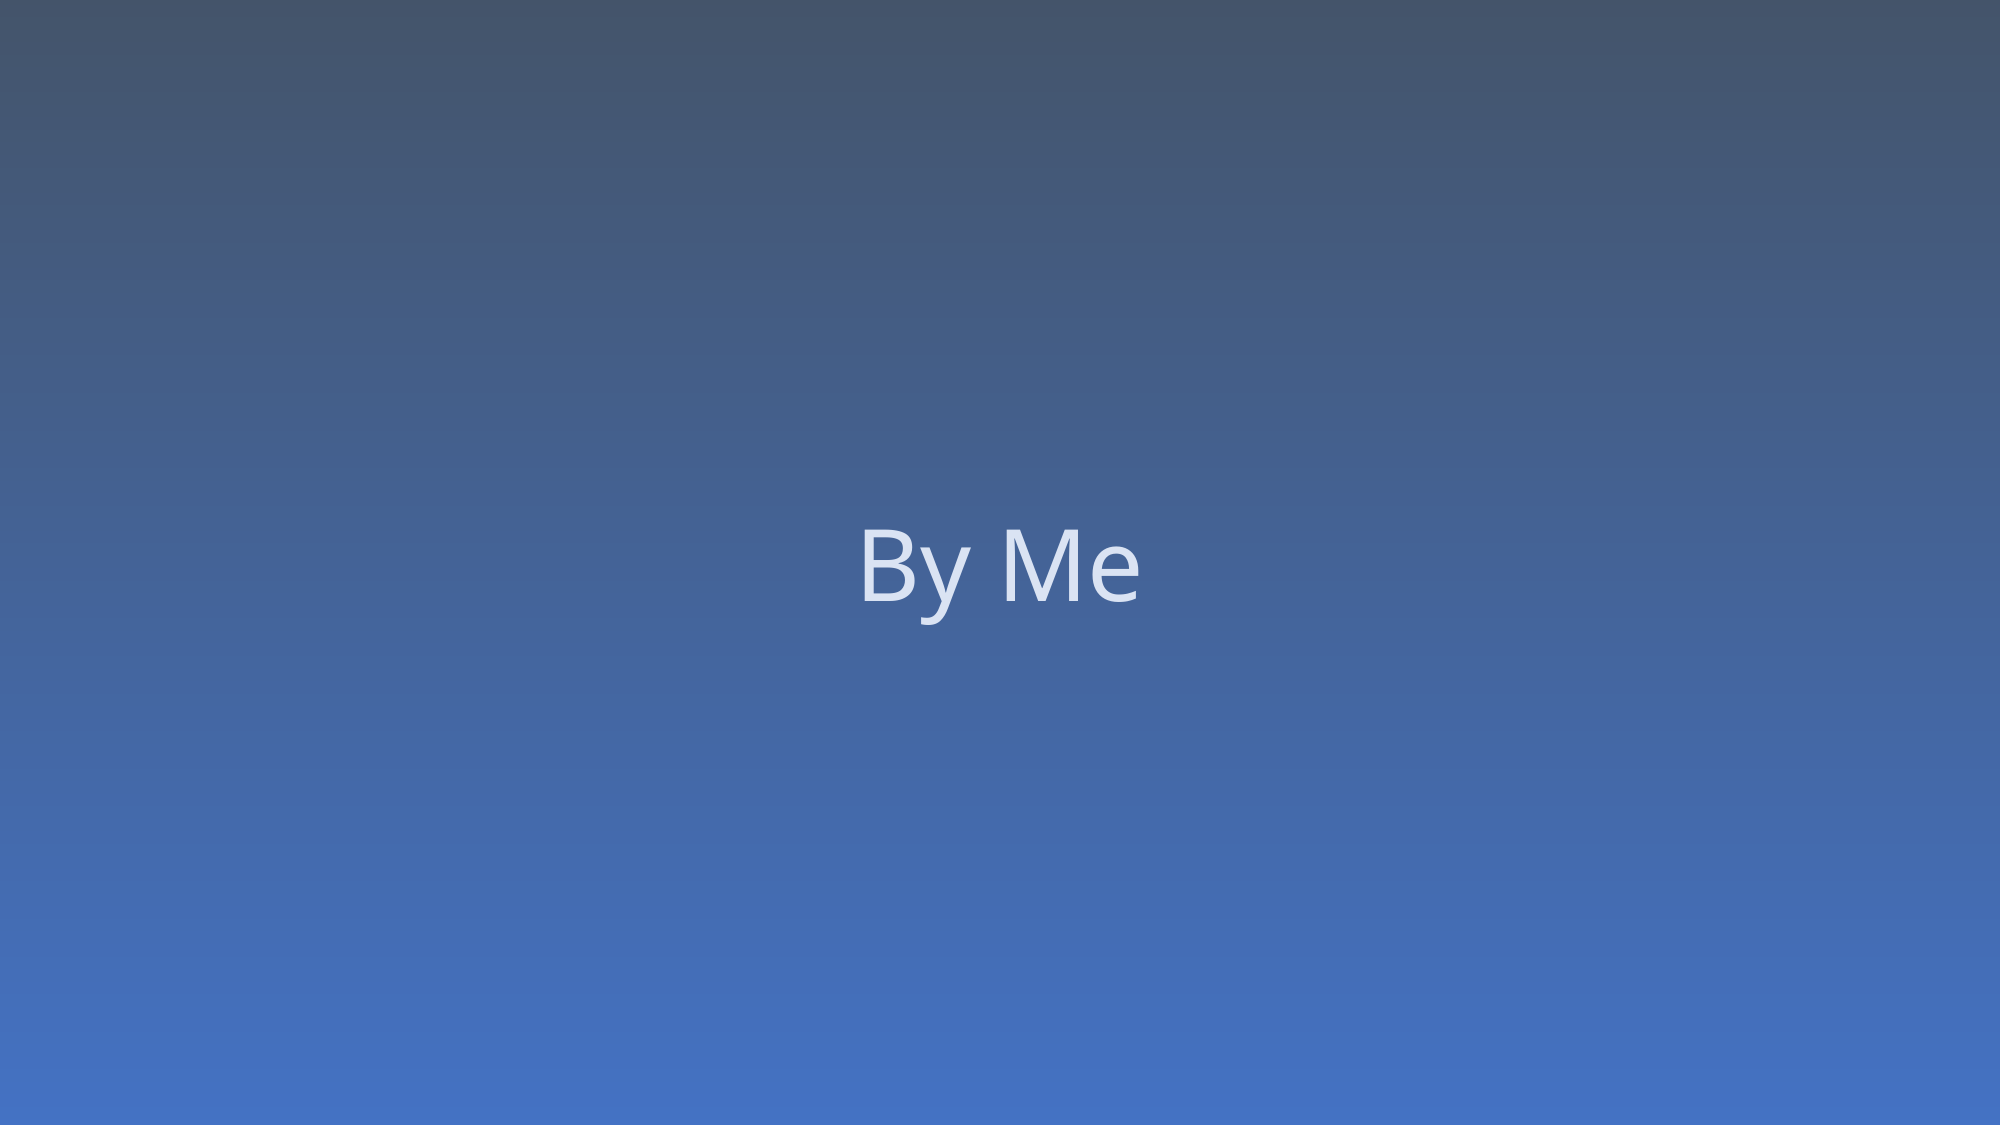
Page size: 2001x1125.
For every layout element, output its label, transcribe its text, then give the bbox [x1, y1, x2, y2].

text_box By Me [423, 494, 1577, 629]
